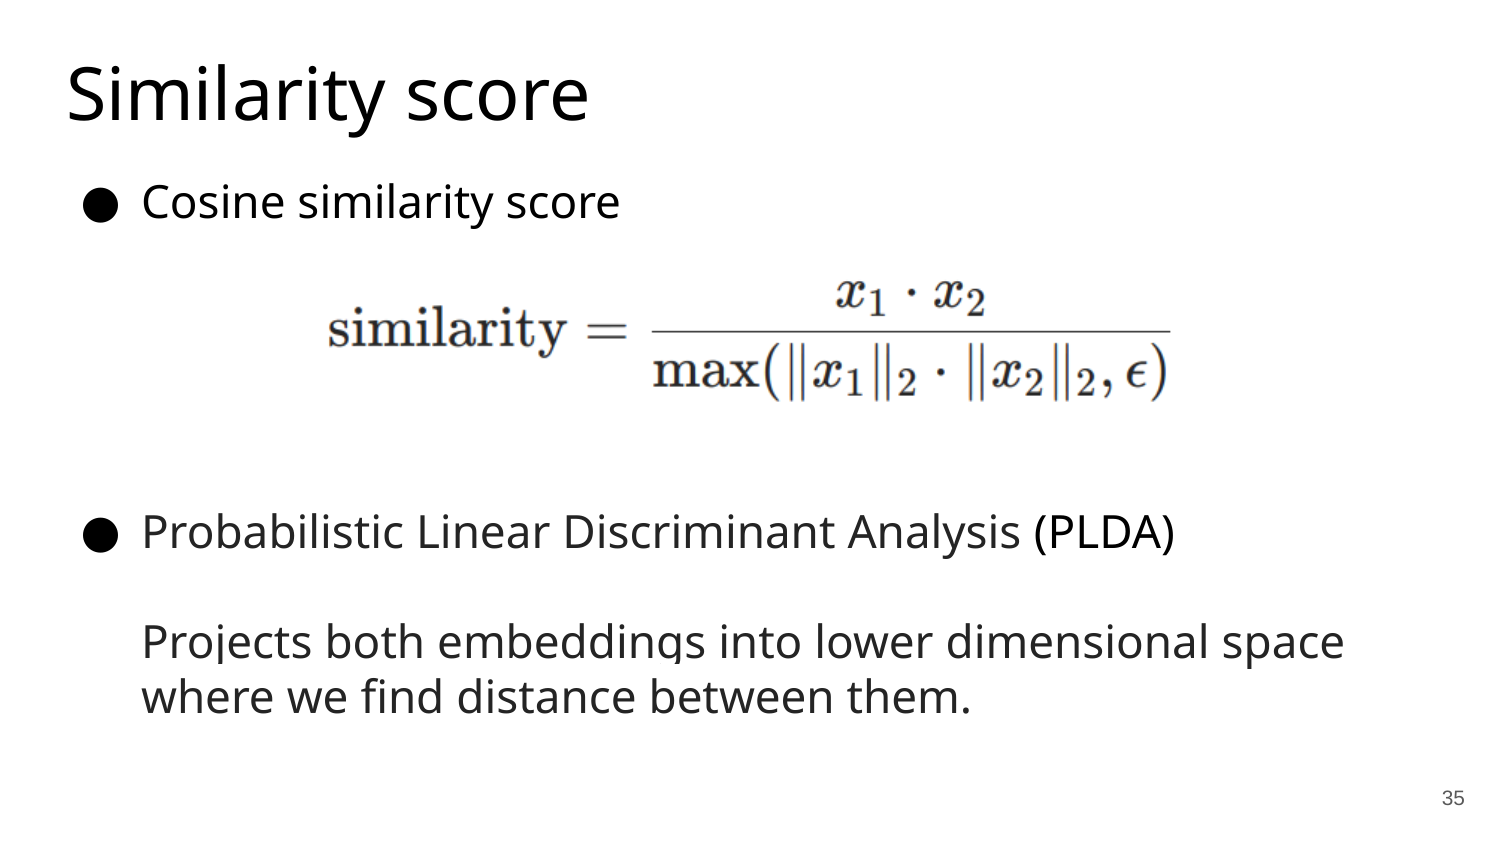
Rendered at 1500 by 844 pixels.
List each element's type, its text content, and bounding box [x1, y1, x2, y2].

slide_number ‹#› [1389, 764, 1480, 830]
picture [318, 253, 1182, 447]
text_box Cosine similarity score Probabilistic Linear Discriminant Analysis (PLDA) Projects both embeddings into lower dimensional space where we find distance between them. [51, 157, 1419, 765]
title Similarity score [51, 32, 1449, 151]
